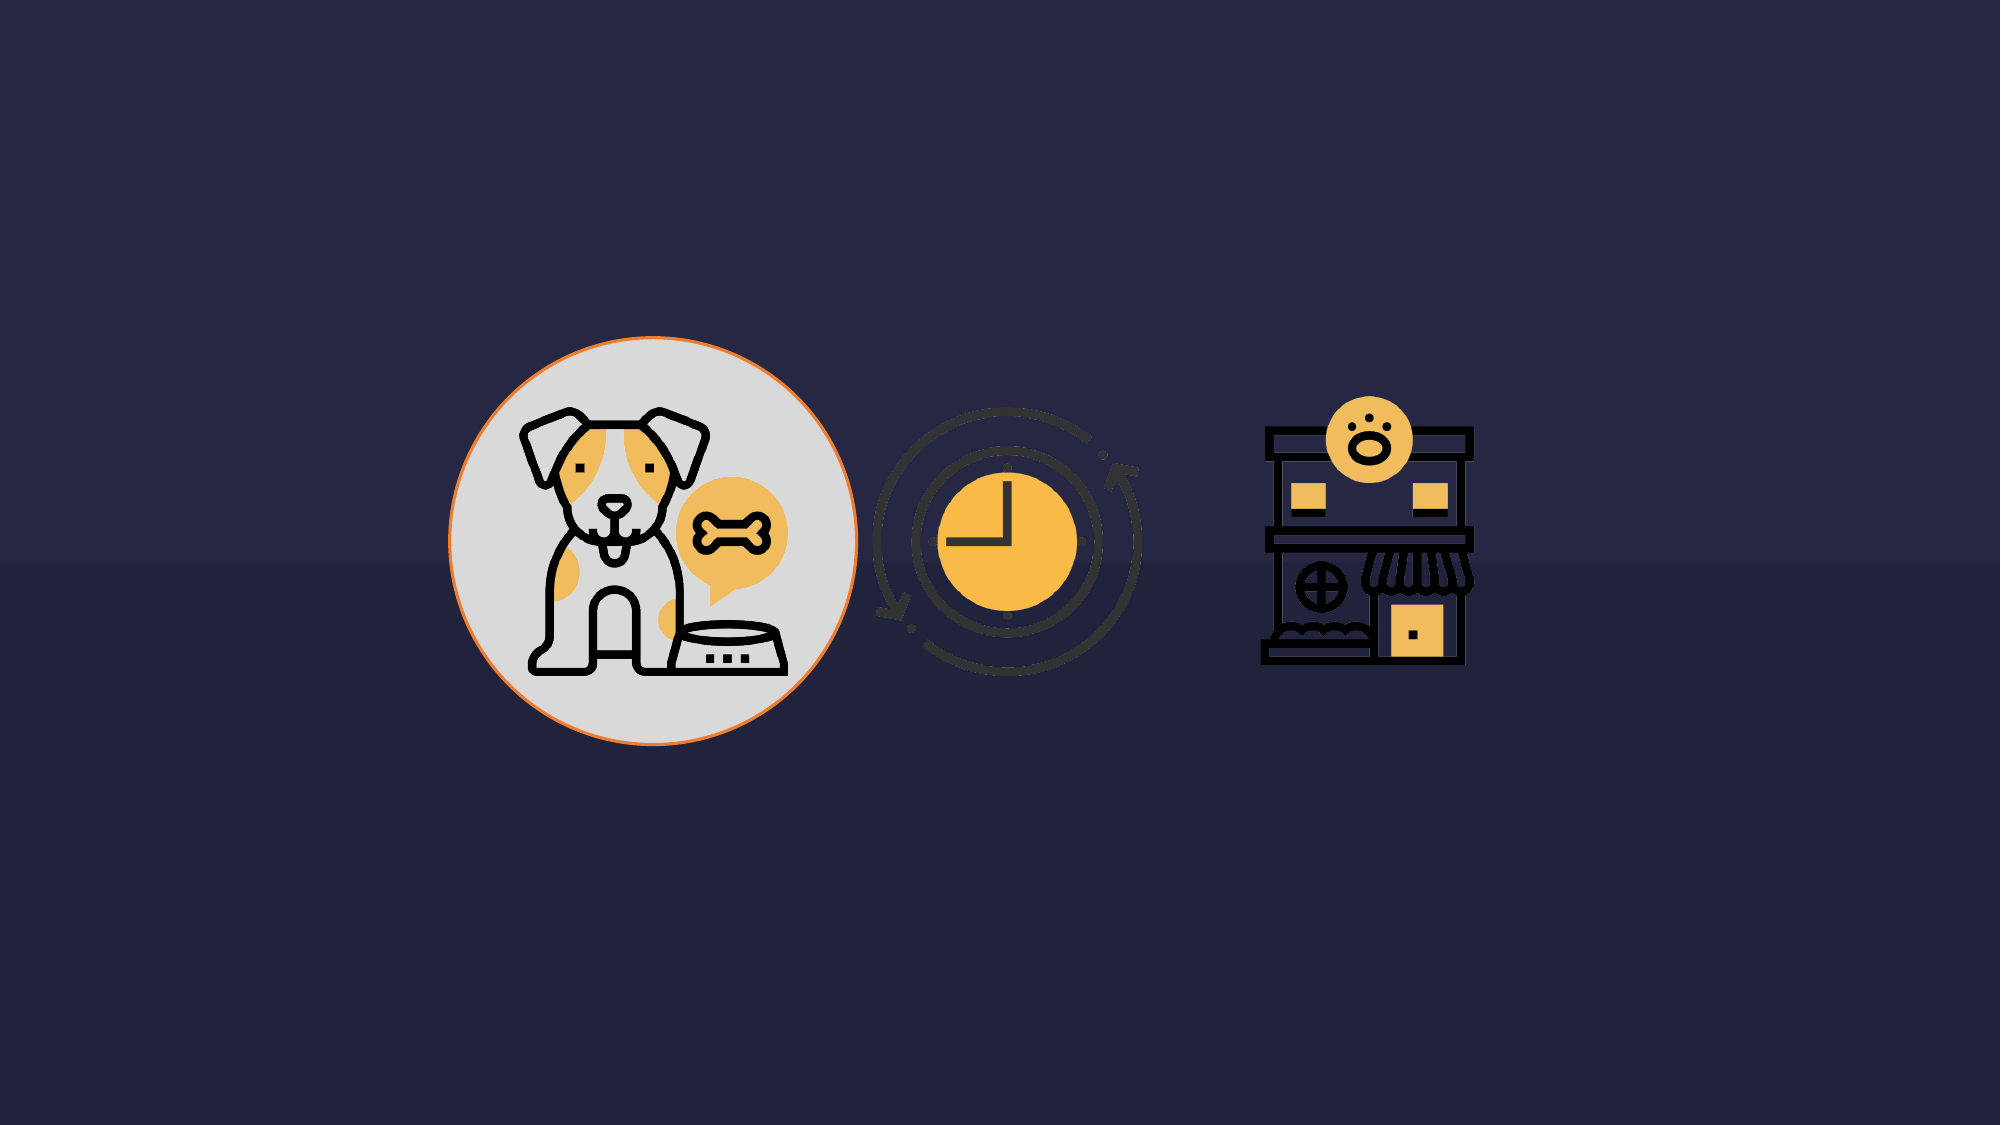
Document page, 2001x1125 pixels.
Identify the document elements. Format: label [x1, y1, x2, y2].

picture [872, 406, 1142, 676]
text_box [448, 336, 858, 746]
picture [1232, 396, 1502, 665]
picture [519, 406, 788, 676]
